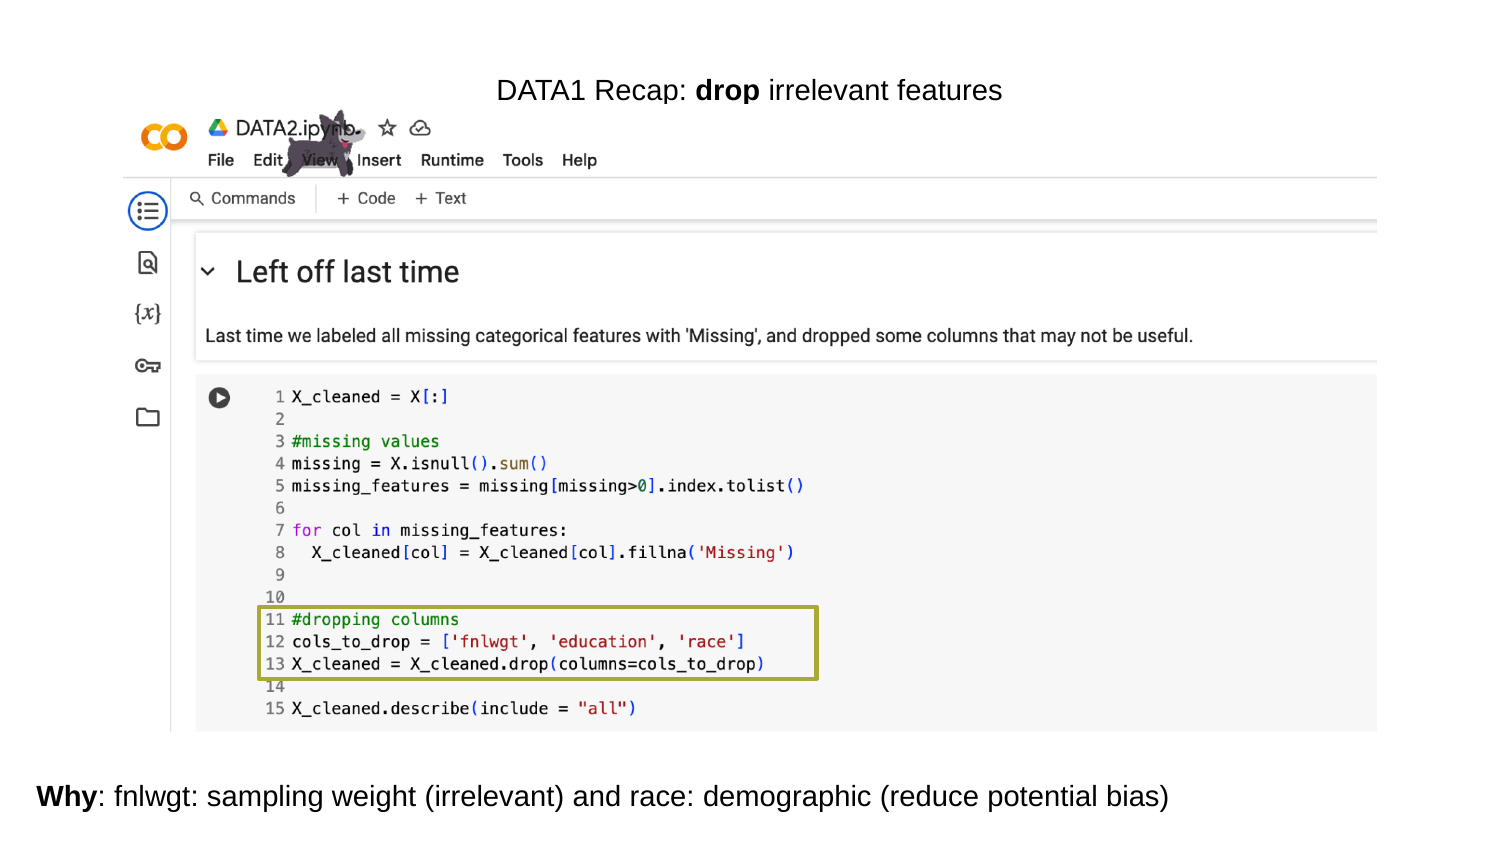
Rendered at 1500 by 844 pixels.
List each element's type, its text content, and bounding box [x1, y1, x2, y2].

text_box Why: fnlwgt: sampling weight (irrelevant) and race: demographic (reduce potential bias) [21, 756, 1479, 827]
text_box DATA1 Recap: drop irrelevant features [21, 50, 1479, 122]
picture [122, 103, 1378, 732]
